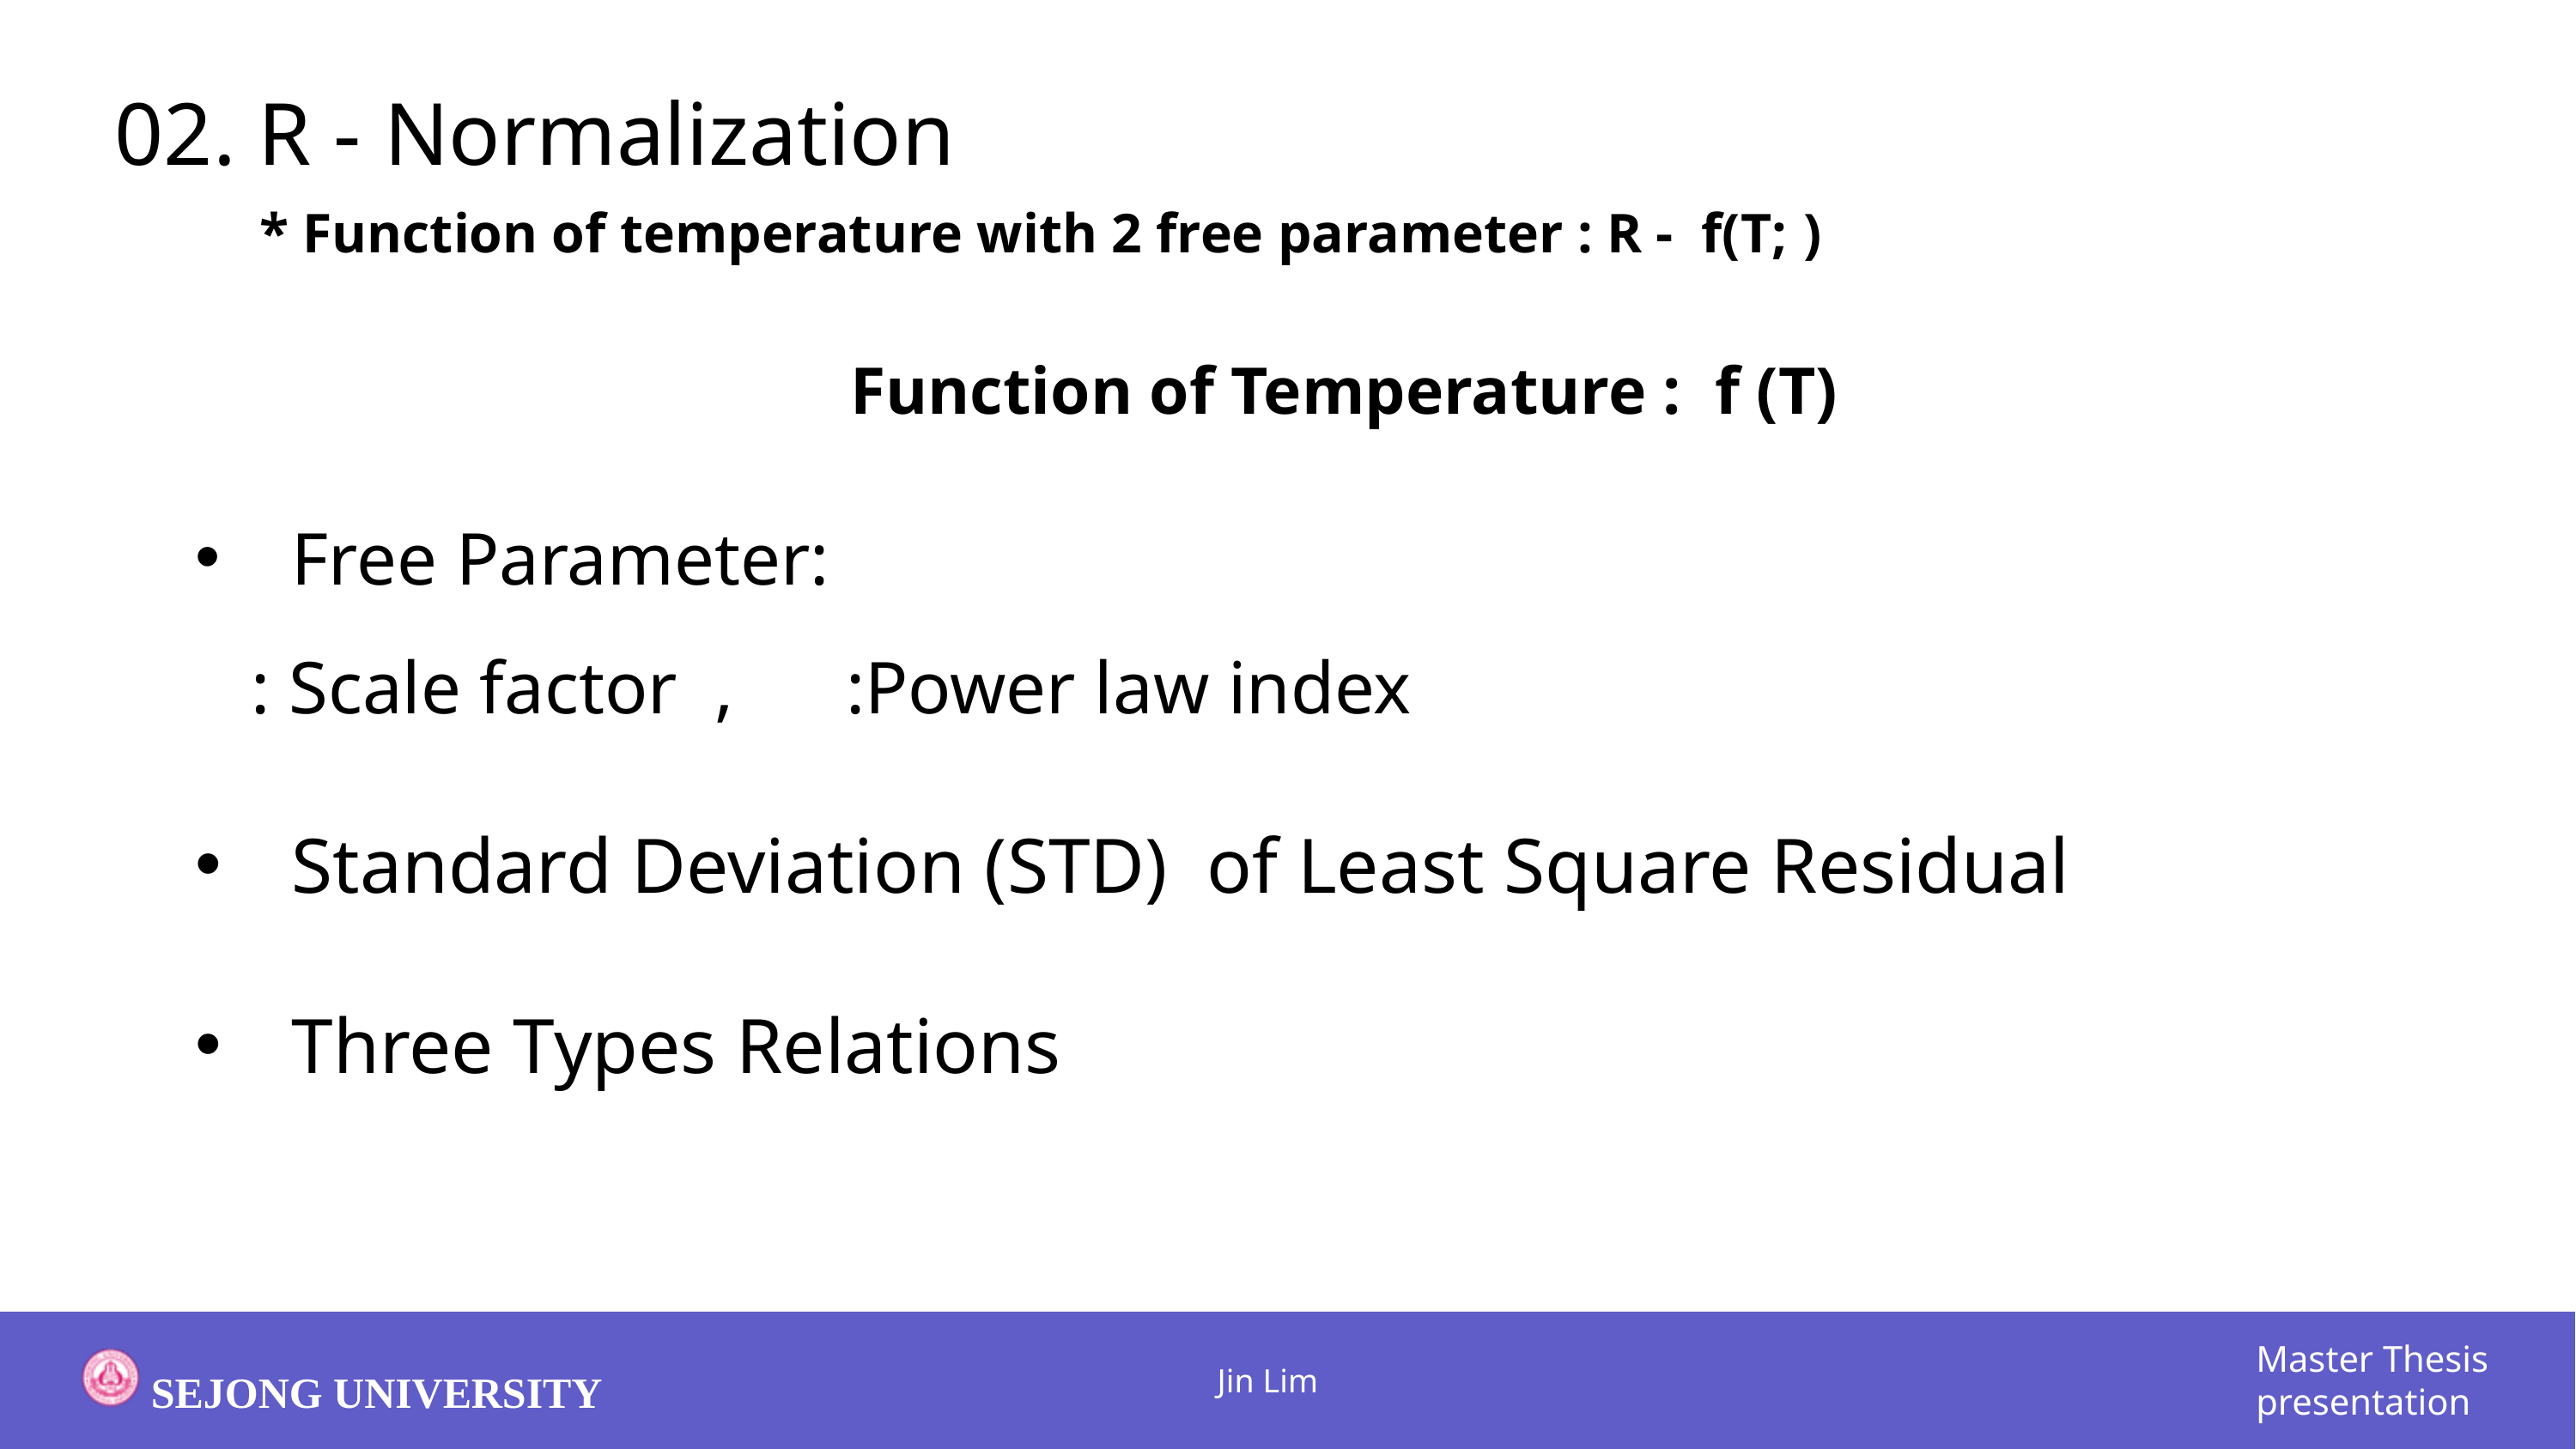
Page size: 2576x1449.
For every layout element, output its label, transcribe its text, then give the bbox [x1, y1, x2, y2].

picture [77, 1348, 145, 1409]
text_box 02. R - Normalization [101, 72, 1390, 189]
text_box Function of Temperature : f (T) [837, 343, 1943, 433]
